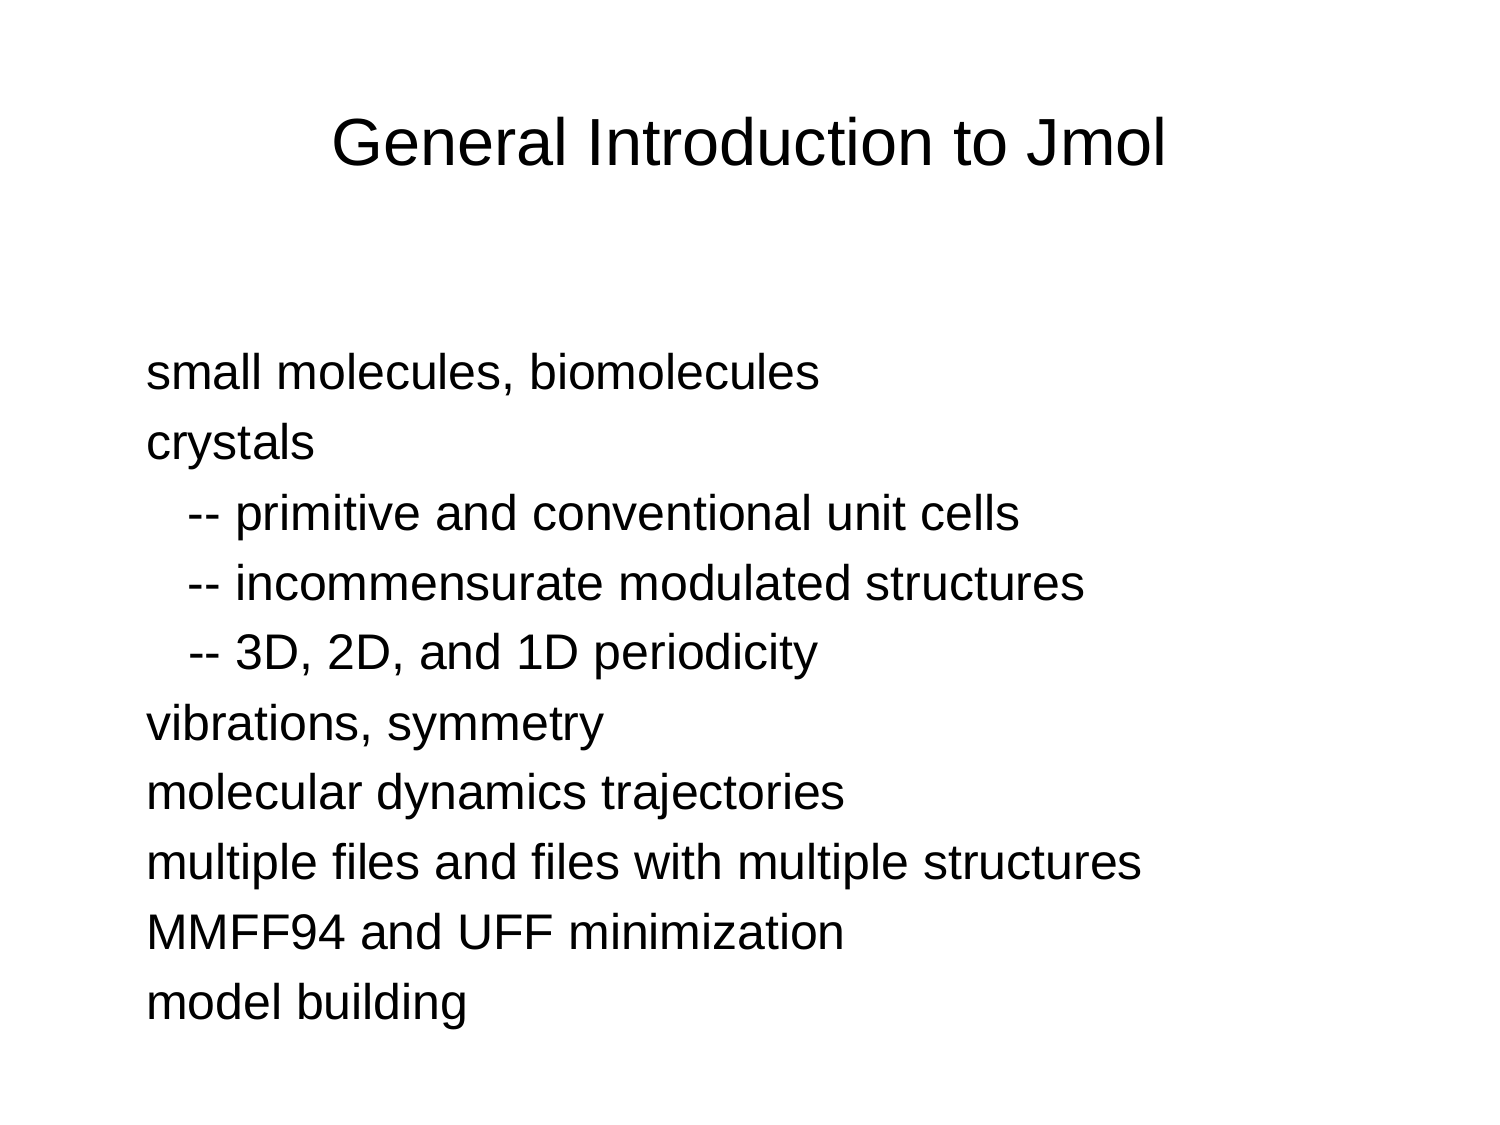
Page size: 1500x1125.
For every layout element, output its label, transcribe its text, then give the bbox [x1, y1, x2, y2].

list small molecules, biomolecules crystals -- primitive and conventional unit cells -- incommensurate modulated structures -- 3D, 2D, and 1D periodicity vibrations, symmetry molecular dynamics trajectories multiple files and files with multiple structures MMFF94 and UFF minimization model building [75, 262, 1425, 1005]
title General Introduction to Jmol [75, 45, 1425, 233]
